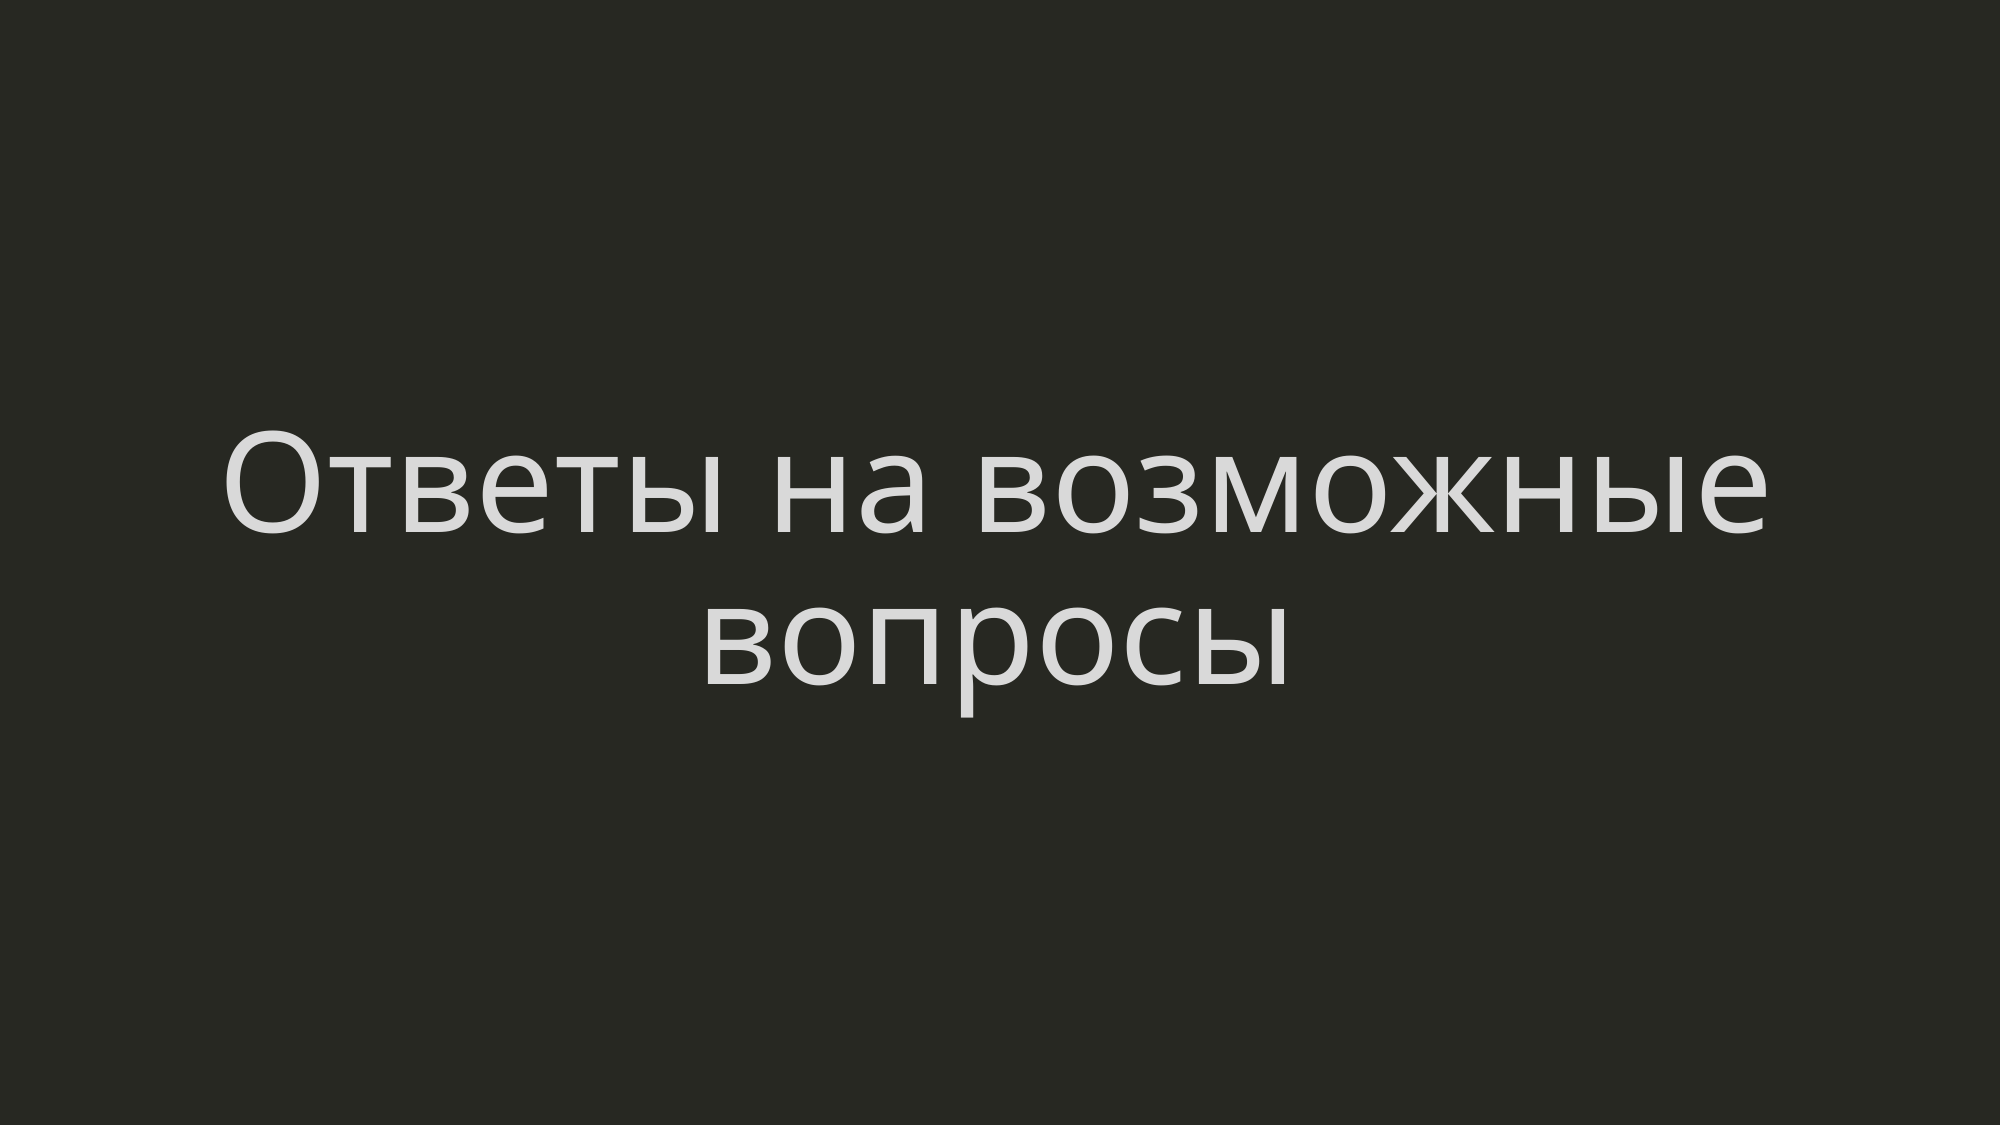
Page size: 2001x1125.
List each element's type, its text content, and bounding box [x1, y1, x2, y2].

title Ответы на возможные вопросы [133, 400, 1859, 726]
